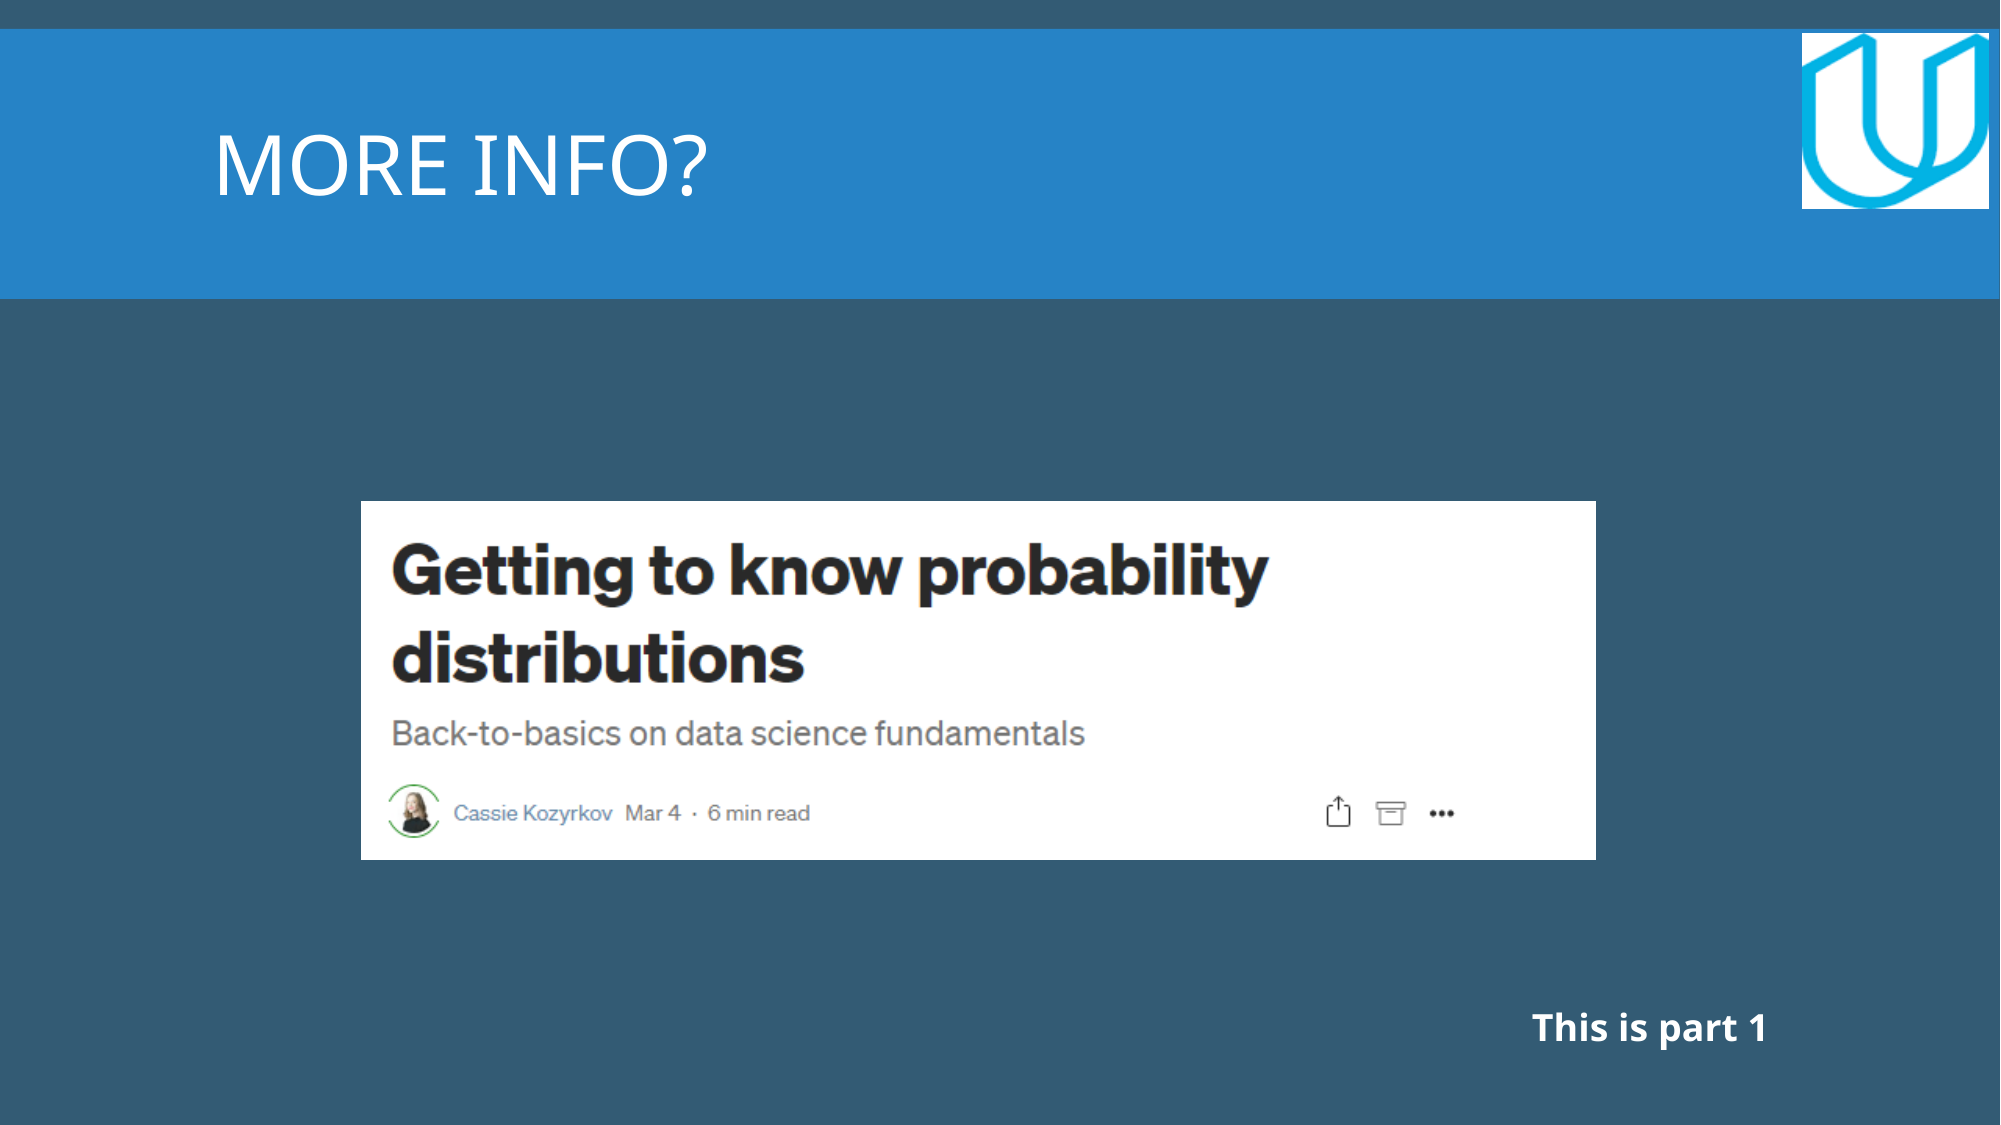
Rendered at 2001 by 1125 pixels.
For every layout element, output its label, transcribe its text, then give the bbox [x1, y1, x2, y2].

picture [360, 501, 1596, 860]
text_box This is part 1 [1517, 997, 1784, 1057]
picture [1802, 33, 1989, 167]
picture [1803, 159, 1866, 209]
picture [1876, 124, 1989, 209]
picture [1816, 47, 1912, 197]
title More info? [197, 46, 1803, 295]
picture [1933, 47, 1974, 167]
